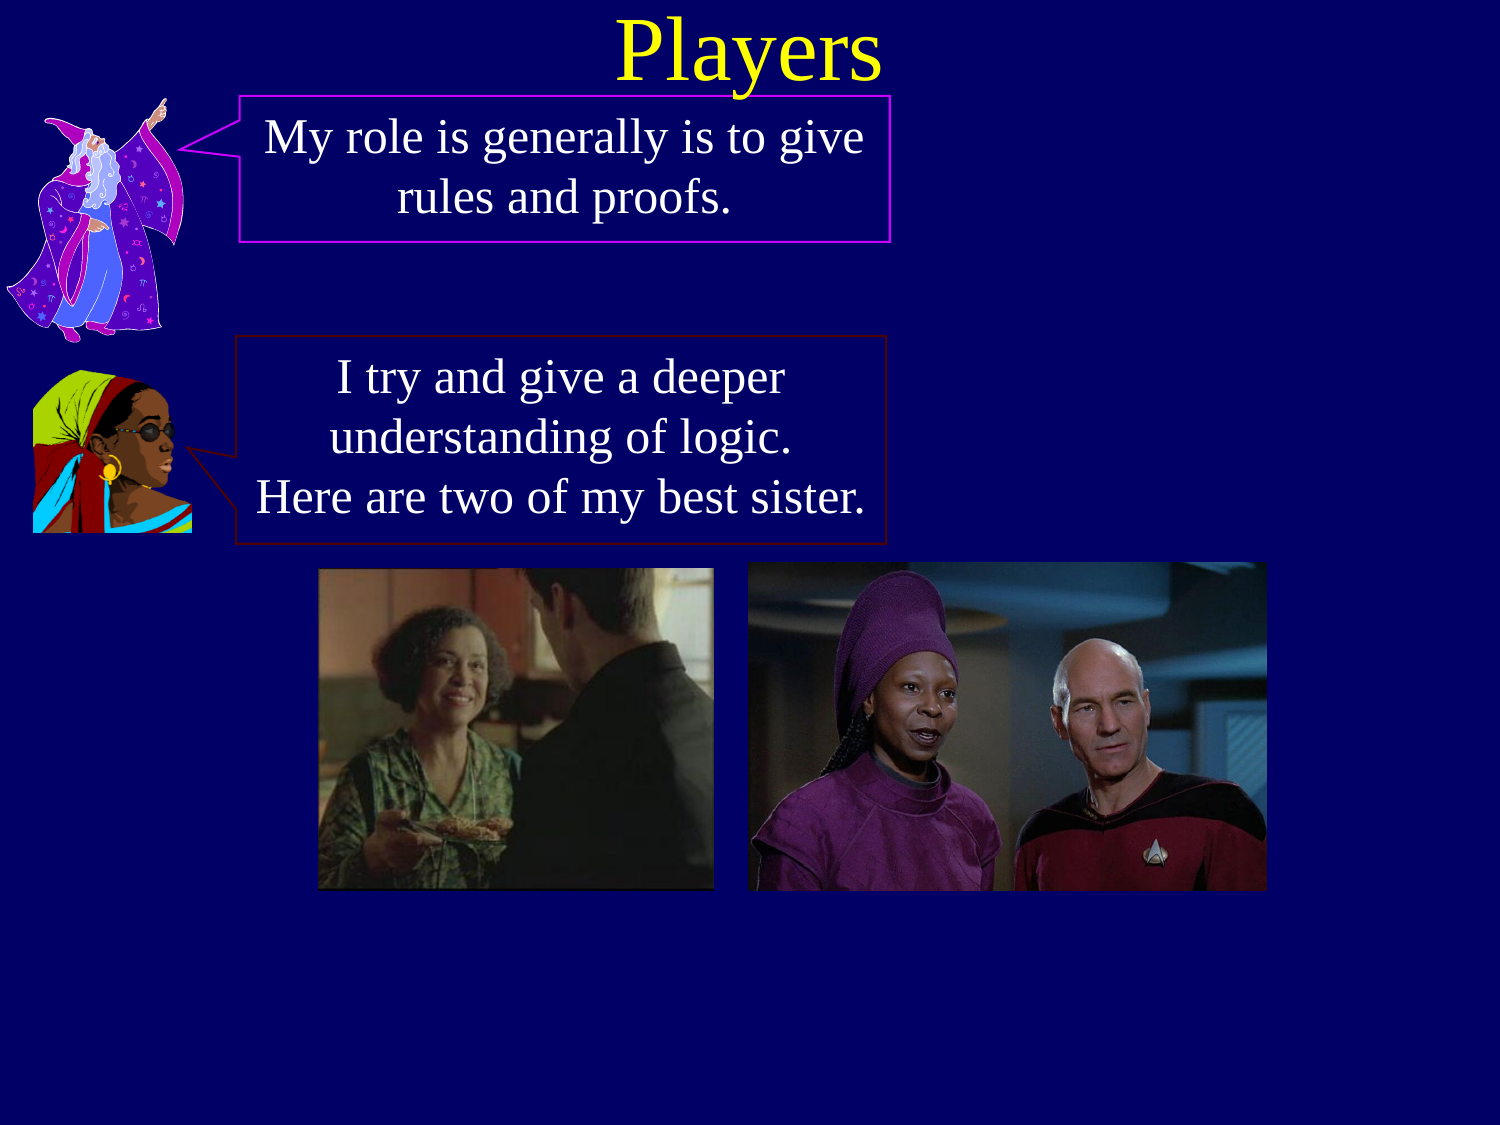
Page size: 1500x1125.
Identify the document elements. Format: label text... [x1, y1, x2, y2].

picture [318, 567, 714, 892]
text_box Players [112, 0, 1388, 138]
picture [33, 369, 192, 533]
picture [5, 97, 187, 343]
text_box I try and give a deeper understanding of logic. Here are two of my best sister. [198, 336, 887, 544]
picture [166, 521, 192, 533]
picture [747, 562, 1267, 892]
text_box My role is generally is to give rules and proofs. [190, 138, 890, 242]
